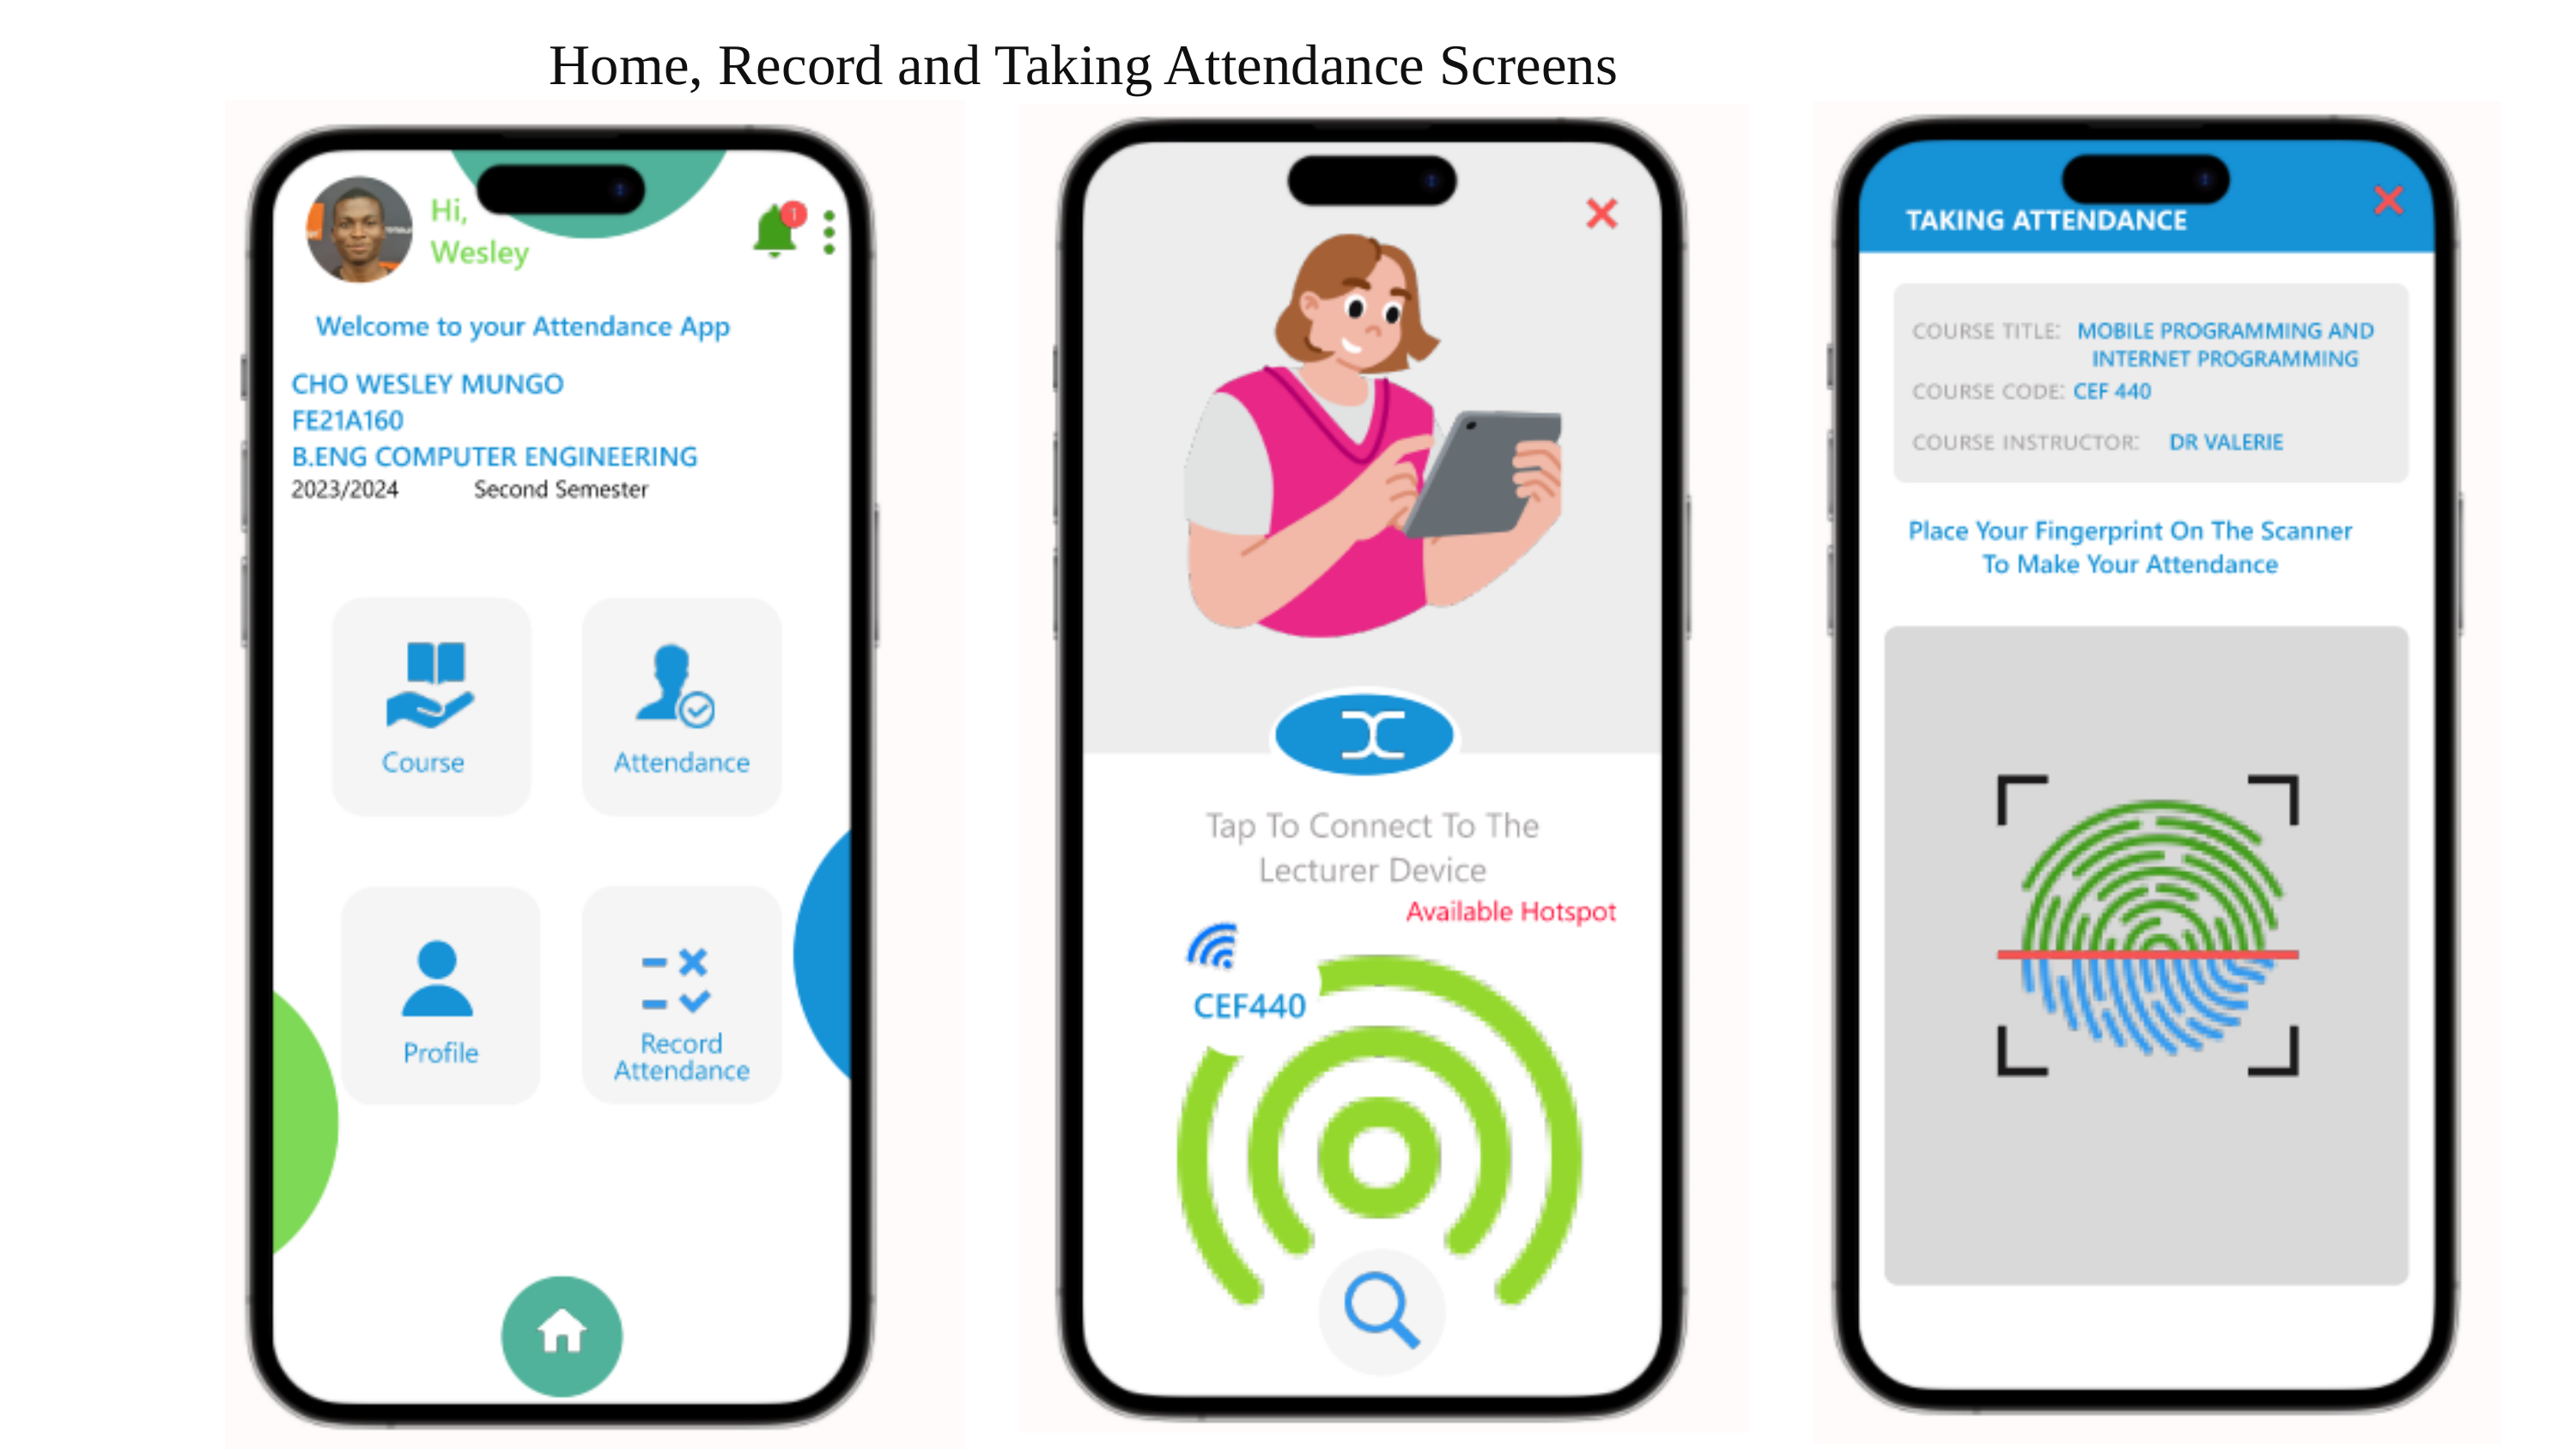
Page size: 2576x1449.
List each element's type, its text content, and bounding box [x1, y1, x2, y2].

text_box Home, Record and Taking Attendance Screens [536, 3, 1643, 102]
picture [225, 100, 967, 1449]
picture [1019, 103, 1750, 1433]
picture [1814, 101, 2501, 1444]
